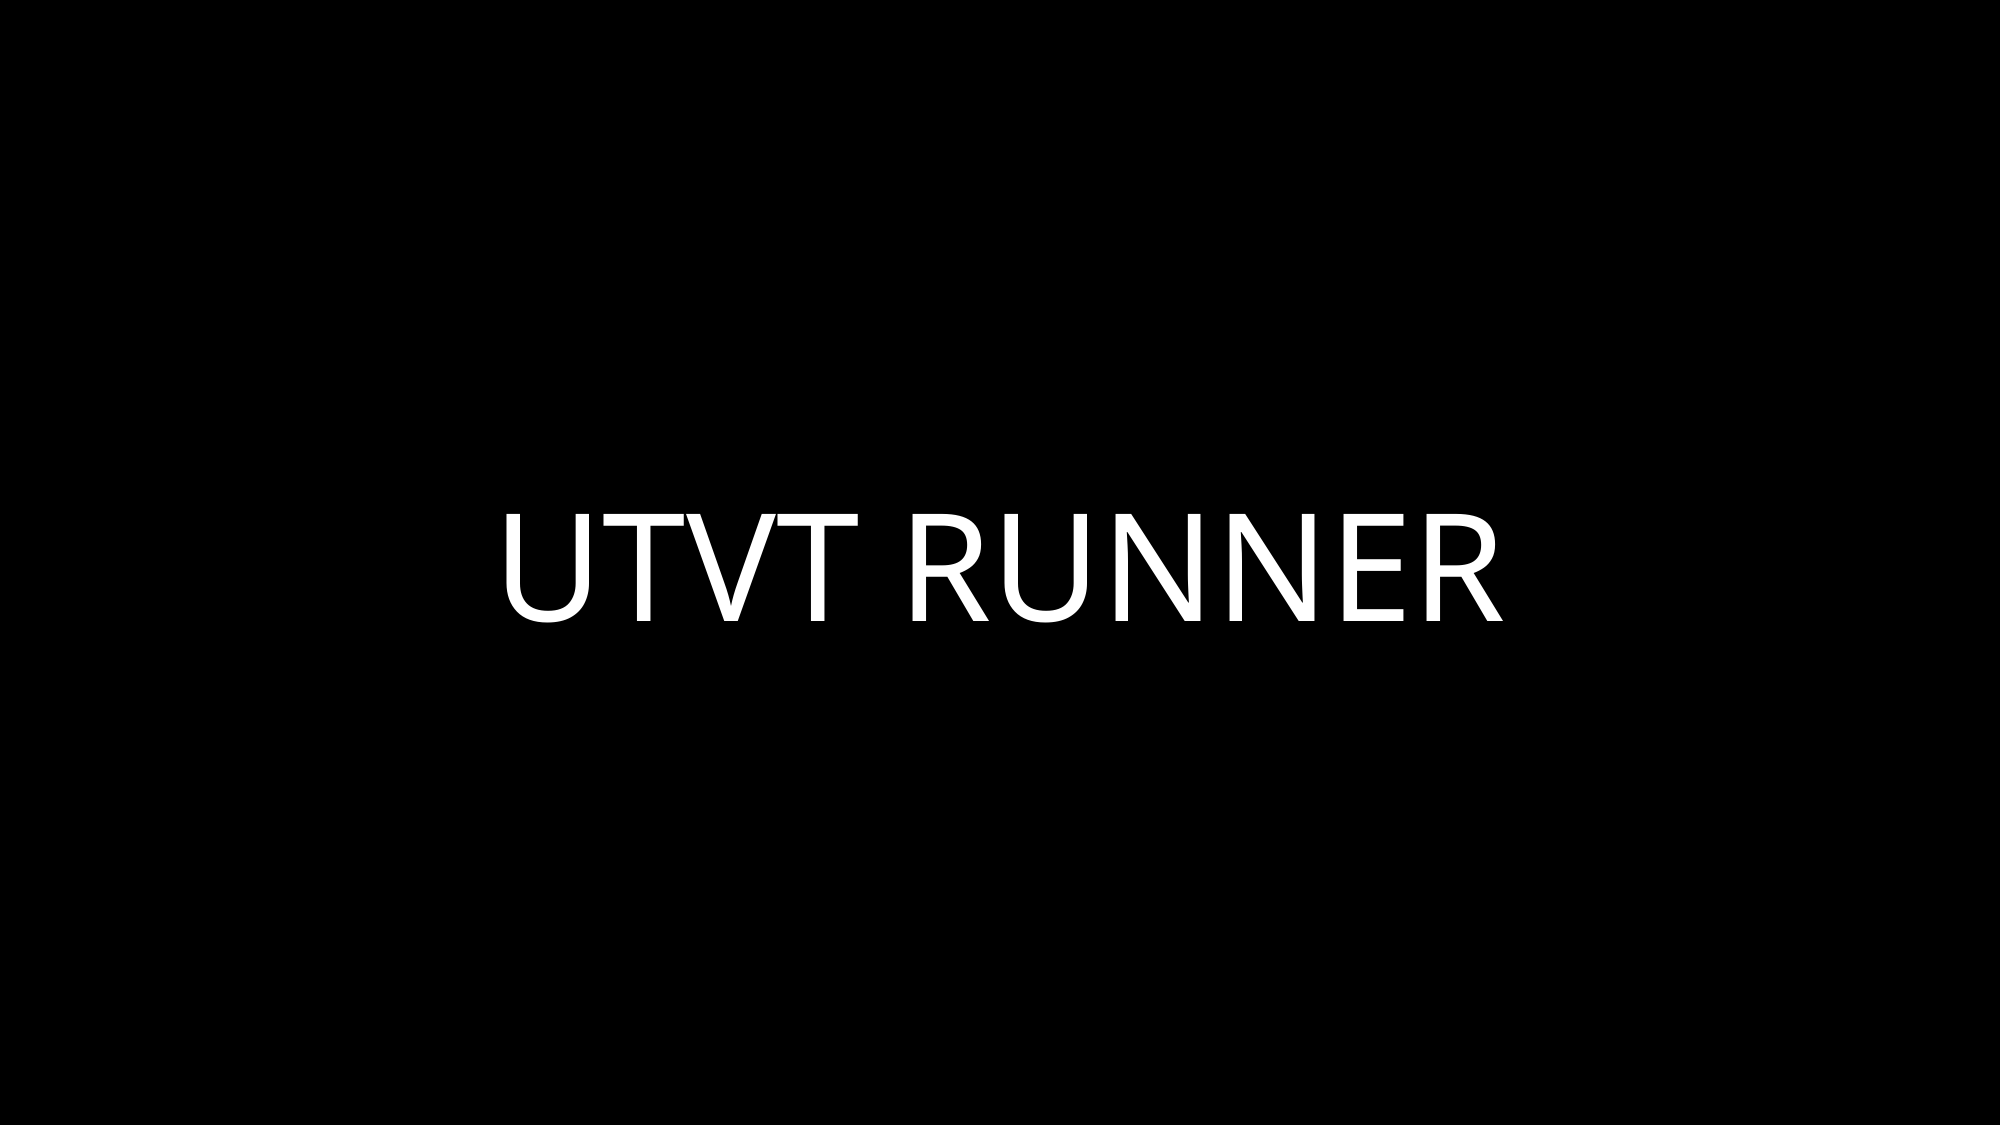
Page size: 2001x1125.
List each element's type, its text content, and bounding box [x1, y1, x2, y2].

text_box UTVT RUNNER [478, 463, 1522, 659]
